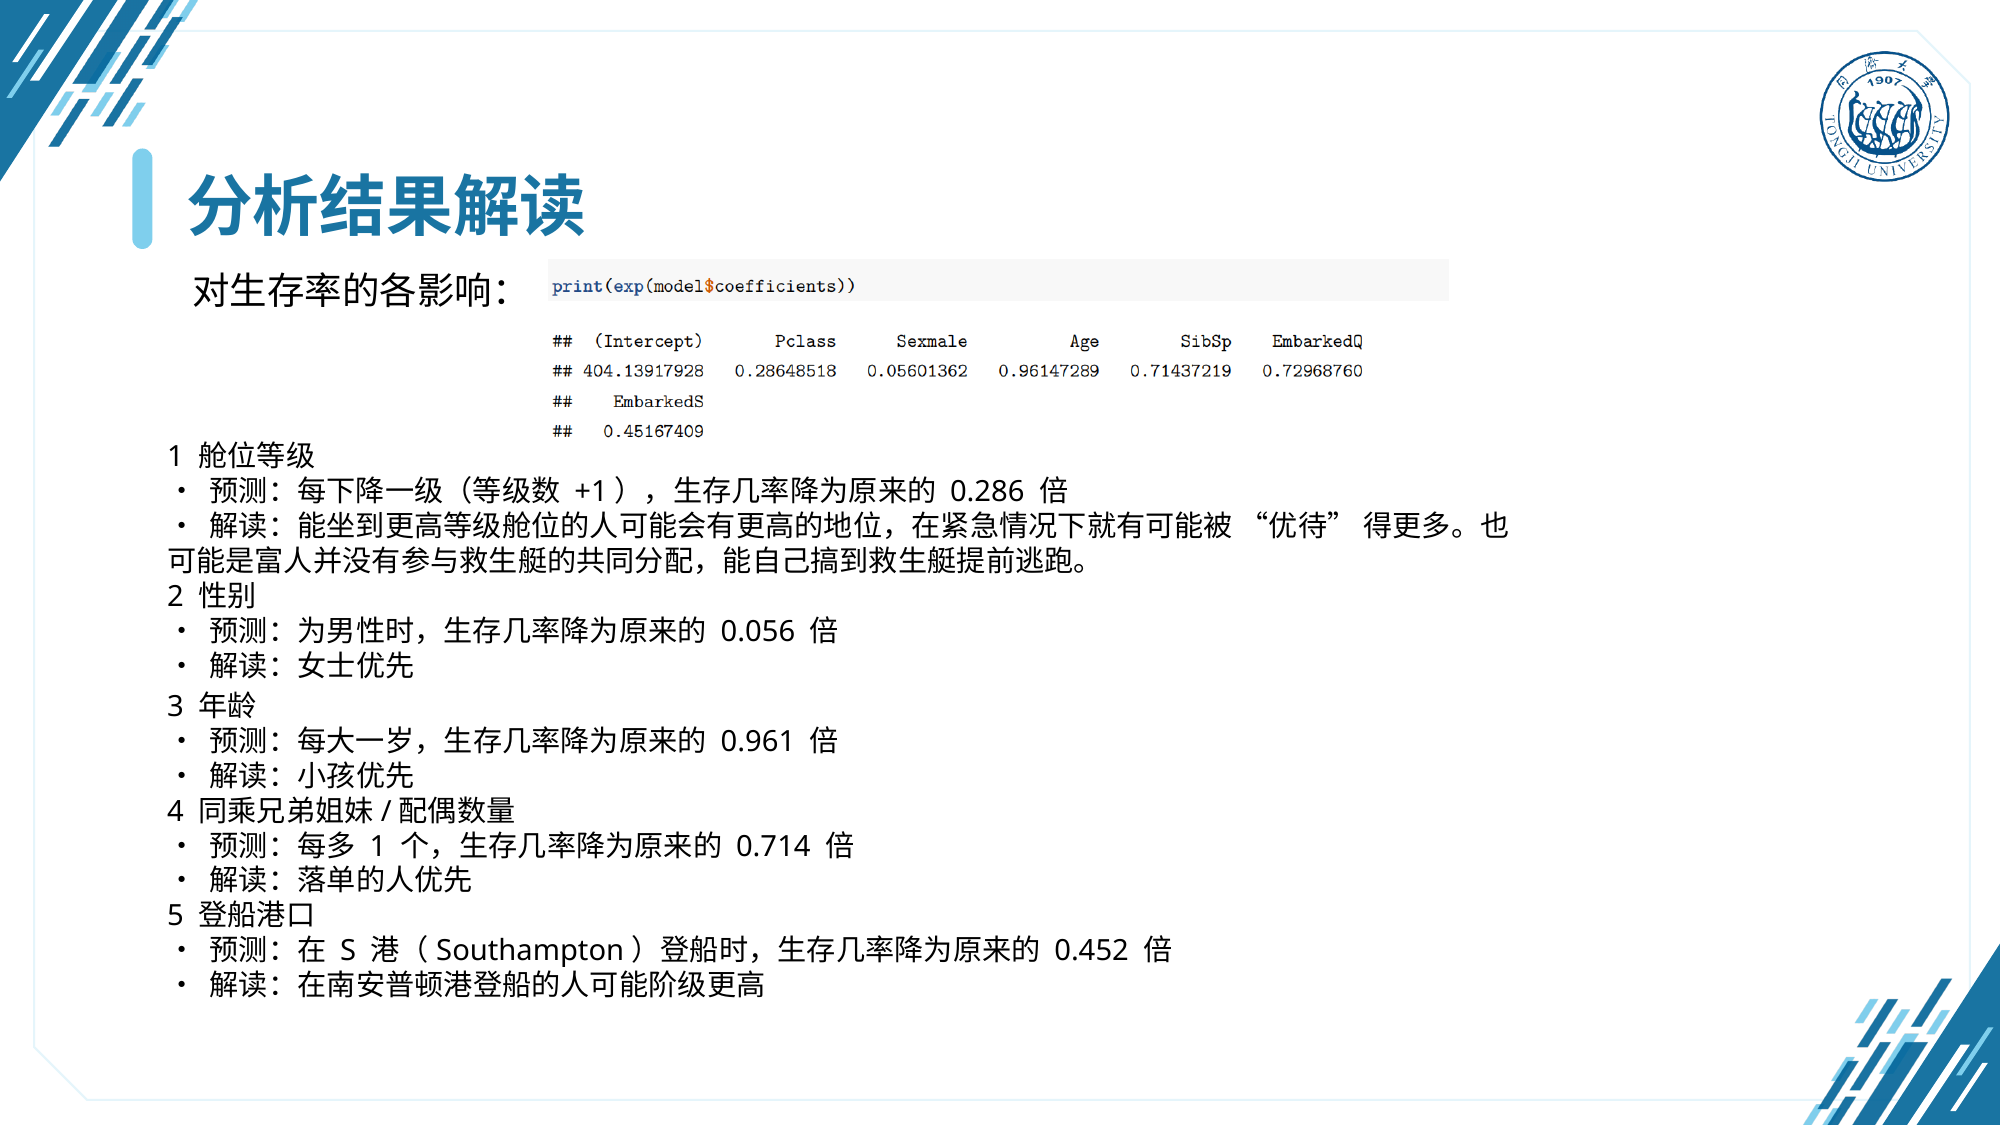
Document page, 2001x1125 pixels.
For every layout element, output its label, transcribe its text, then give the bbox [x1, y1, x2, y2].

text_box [132, 126, 640, 249]
picture [1803, 979, 1963, 1125]
text_box 3 年龄 • 预测：每大一岁，生存几率降为原来的 0.961 倍 • 解读：小孩优先 4 同乘兄弟姐妹/配偶数量 • 预测：每多 1 个，生存几率降为原来的 0.714 倍 • 解读：落单的人优先 5 登船港口 • 预测：在 S 港（Southampton）登船时，生存几率降为原来的 0.452 倍 • 解读：在南安普顿港登船的人可能阶级更高 [152, 679, 1829, 1044]
picture [1819, 50, 1950, 182]
text_box 对生存率的各影响： [177, 259, 548, 320]
picture [548, 259, 1452, 447]
picture [37, 0, 198, 147]
text_box 1 舱位等级 • 预测：每下降一级（等级数 +1），生存几率降为原来的 0.286 倍 • 解读：能坐到更高等级舱位的人可能会有更高的地位，在紧急情况下就有可能被 “优待” 得更多。也 可能是富人并没有参与救生艇的共同分配，能自己搞到救生艇提前逃跑。 2 性别 • 预测：为男性时，生存几率降为原来的 0.056 倍 • 解读：女士优先 [152, 430, 1548, 679]
